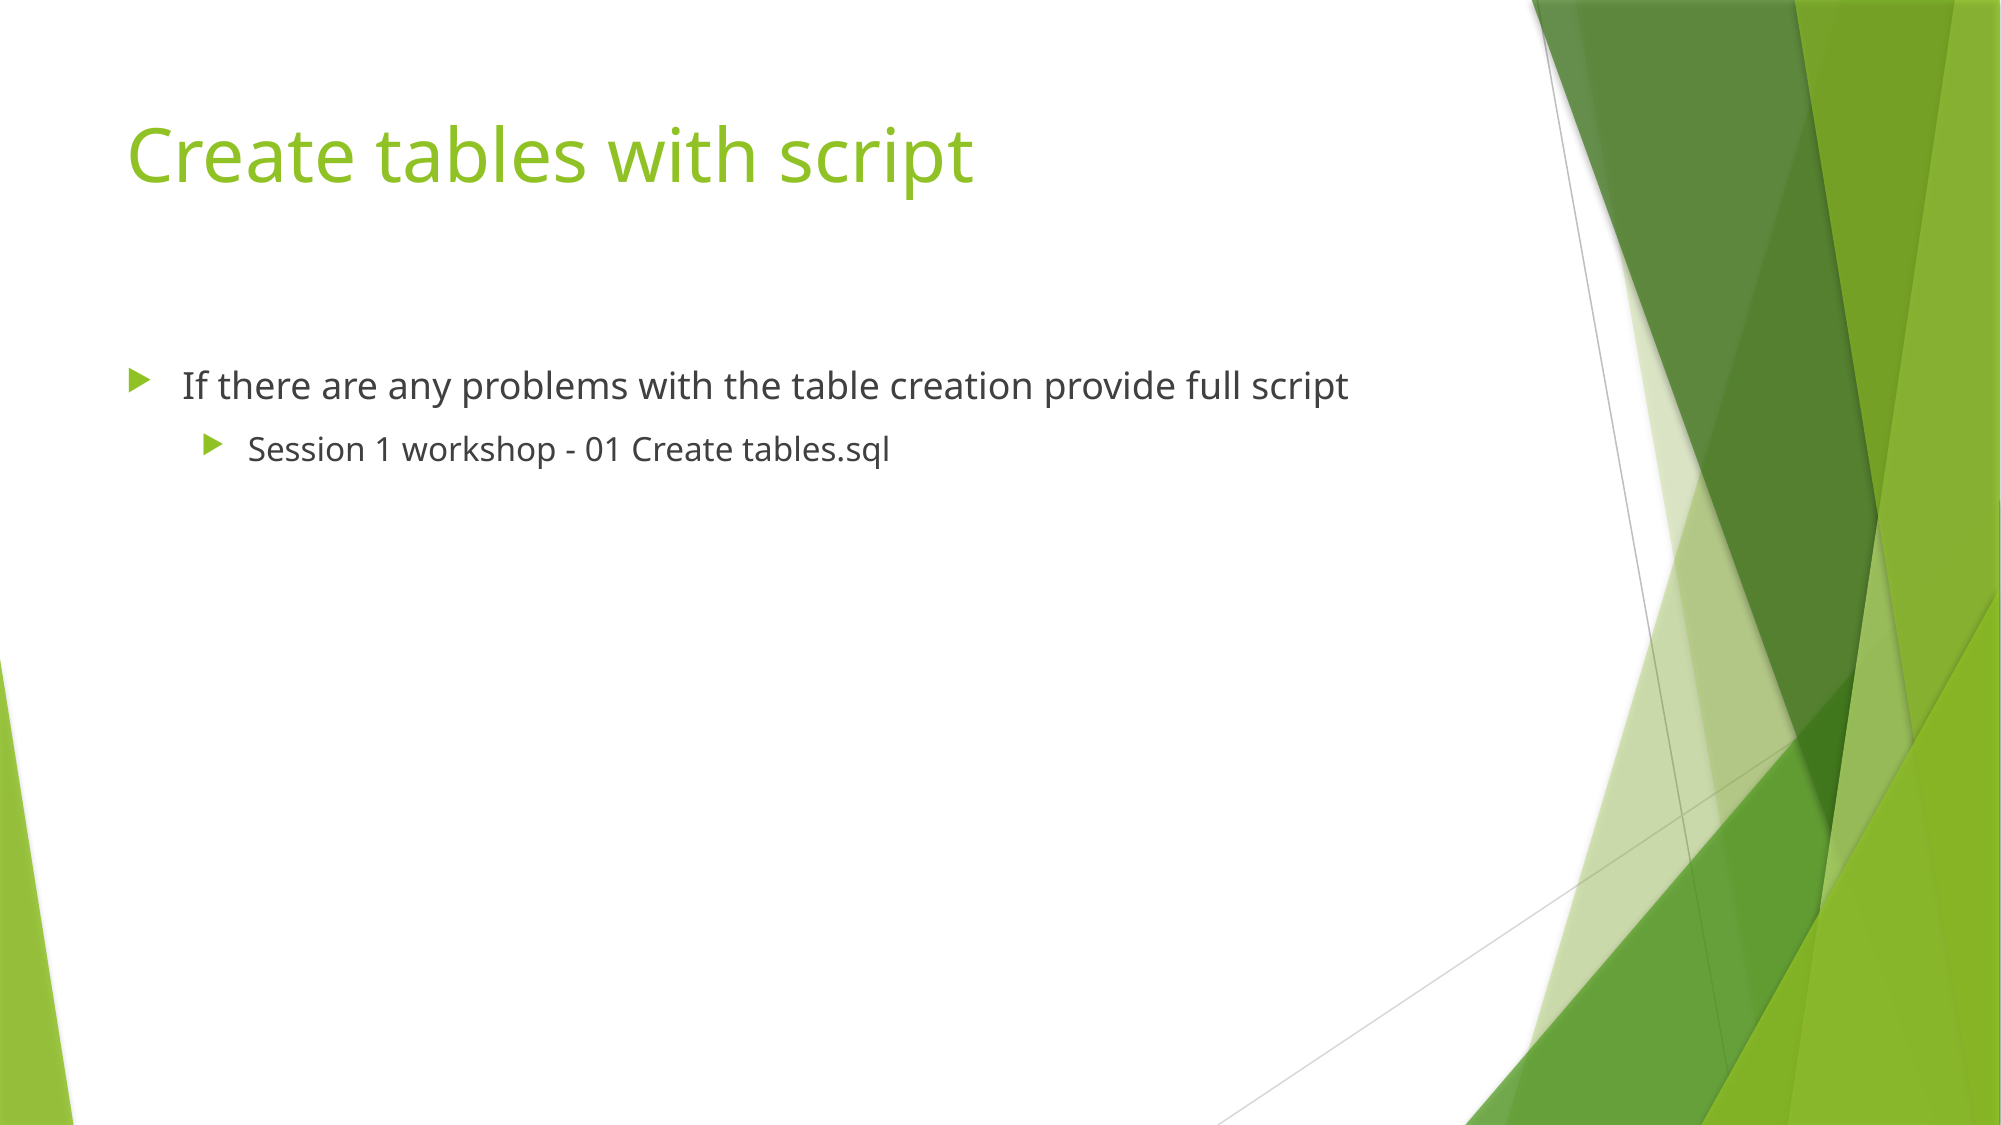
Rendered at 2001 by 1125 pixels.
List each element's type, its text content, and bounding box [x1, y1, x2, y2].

title Create tables with script [111, 99, 1522, 317]
list If there are any problems with the table creation provide full script Session 1 workshop - 01 Create tables.sql [111, 354, 1522, 992]
